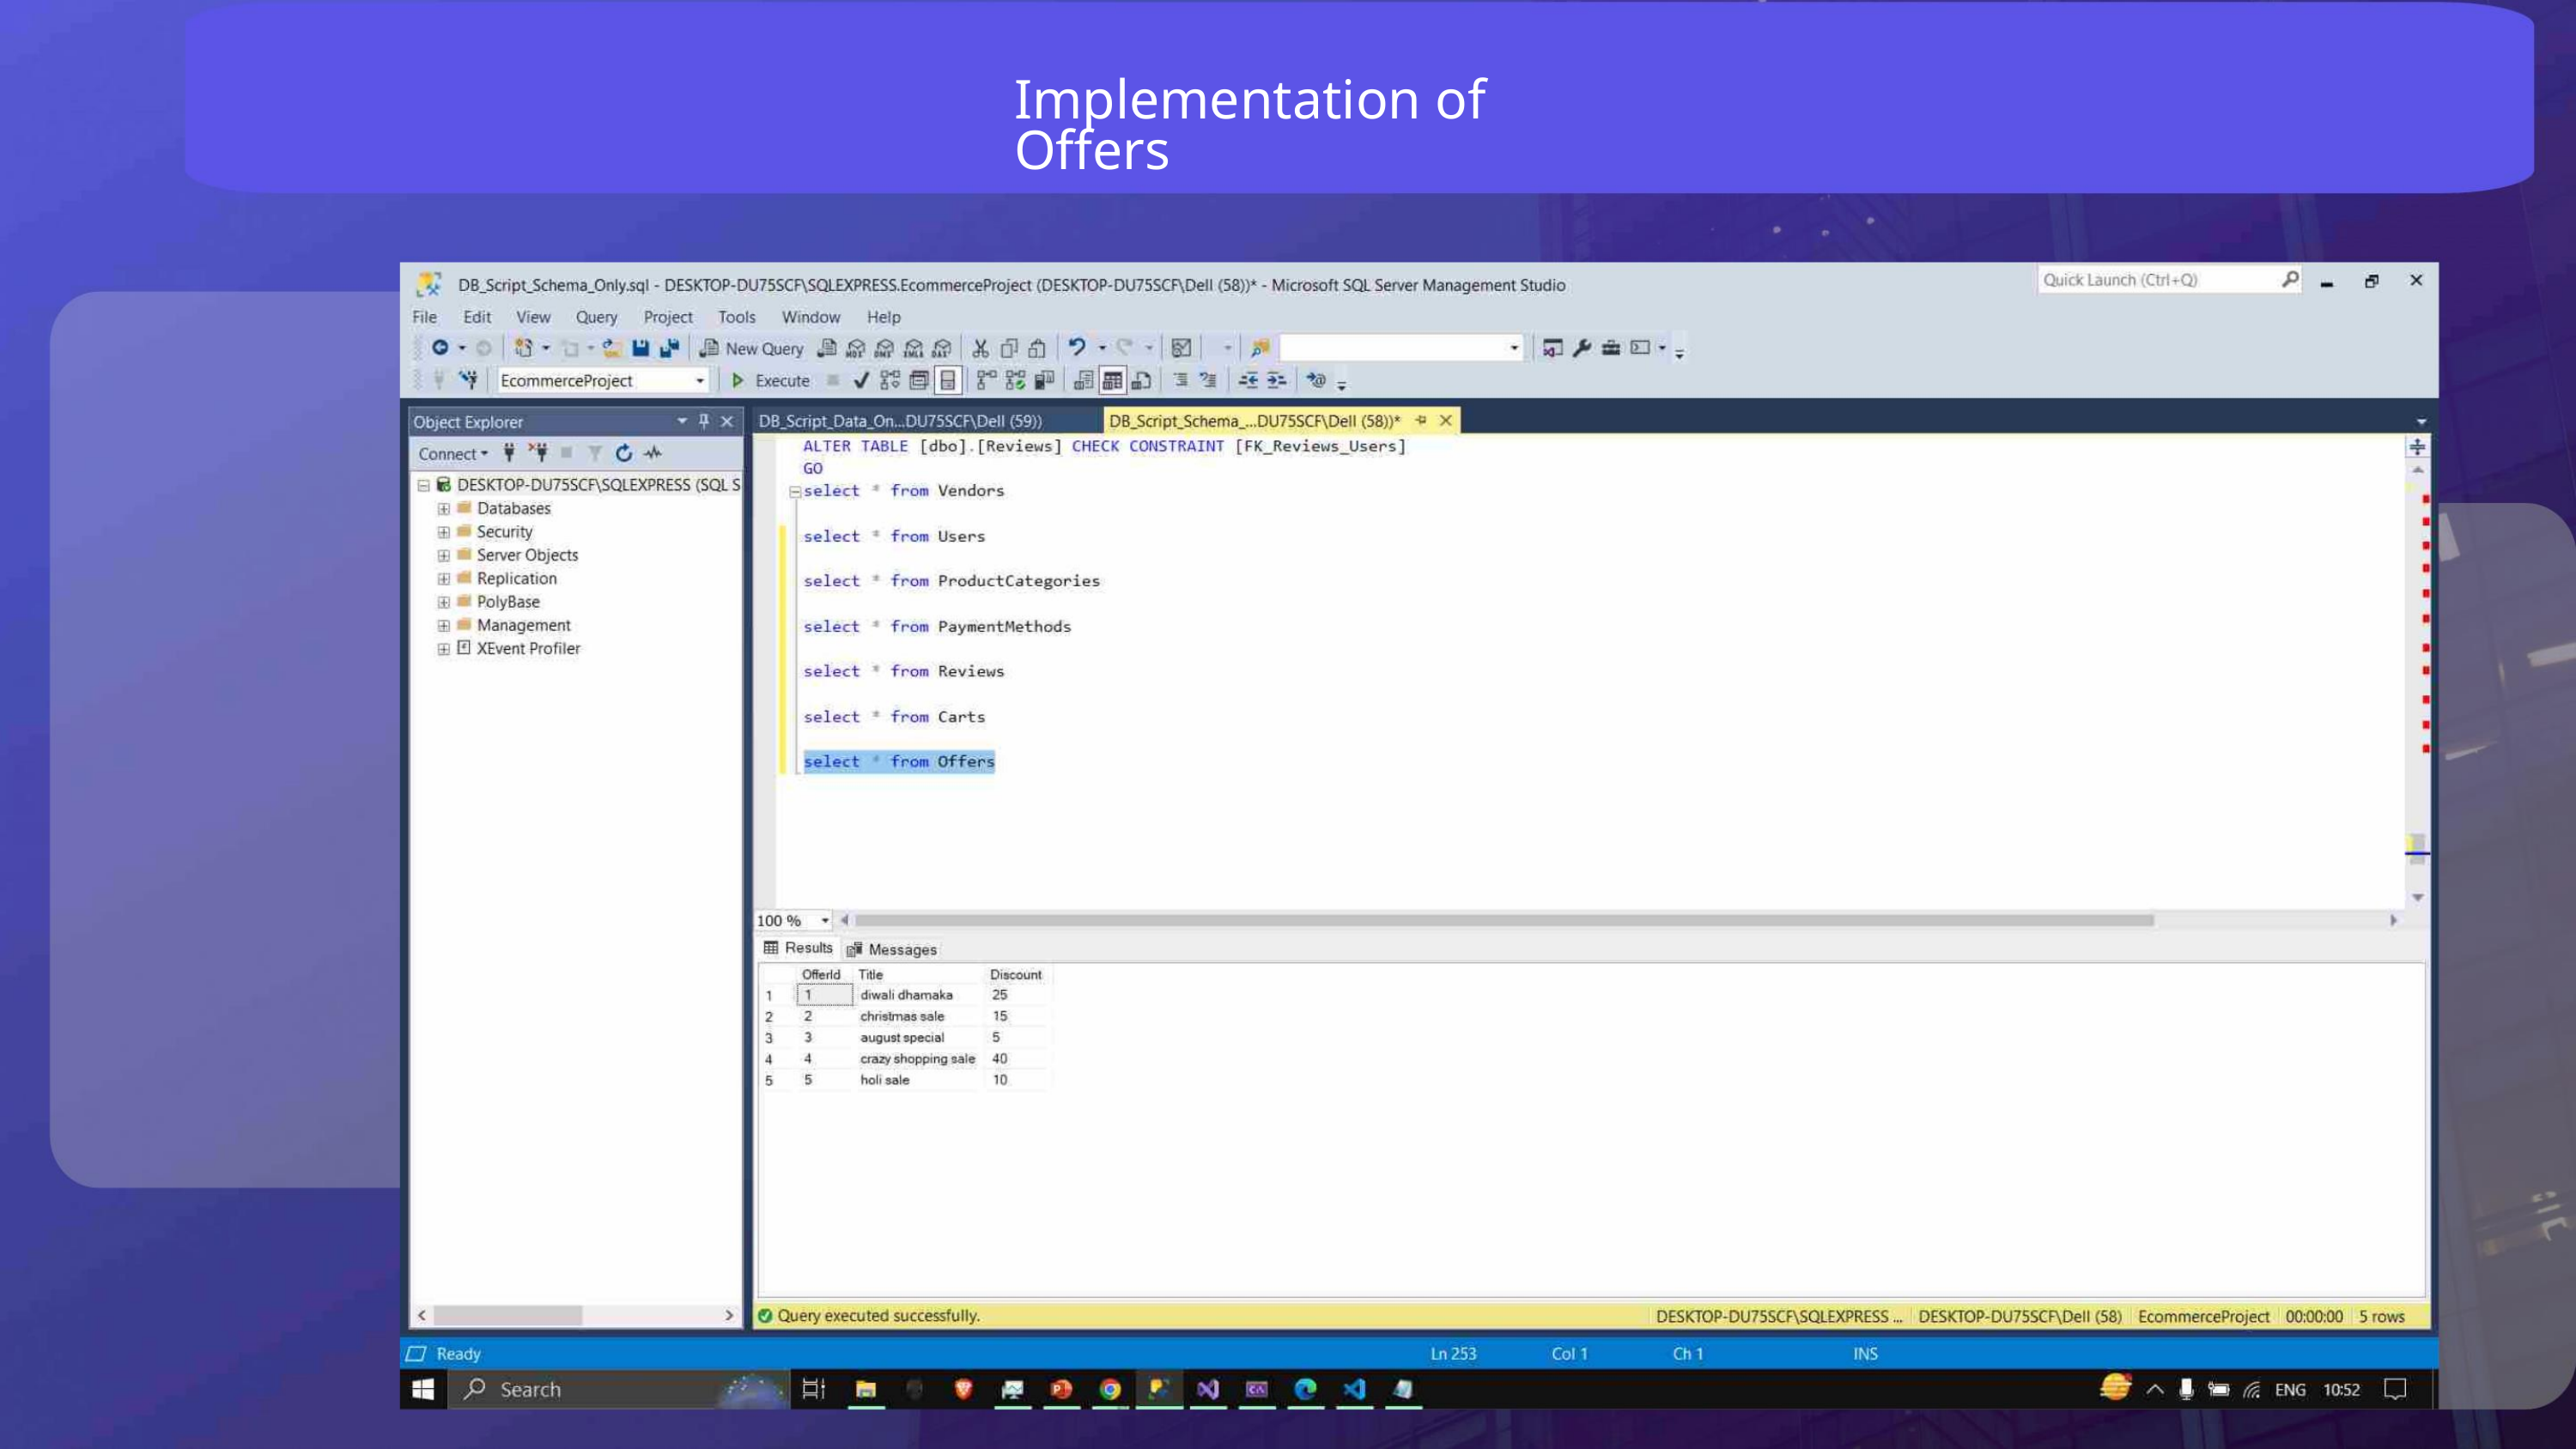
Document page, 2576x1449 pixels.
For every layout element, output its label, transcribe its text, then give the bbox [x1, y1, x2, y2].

text_box [0, 0, 2576, 1449]
text_box Implementation of Offers [1014, 78, 1623, 181]
